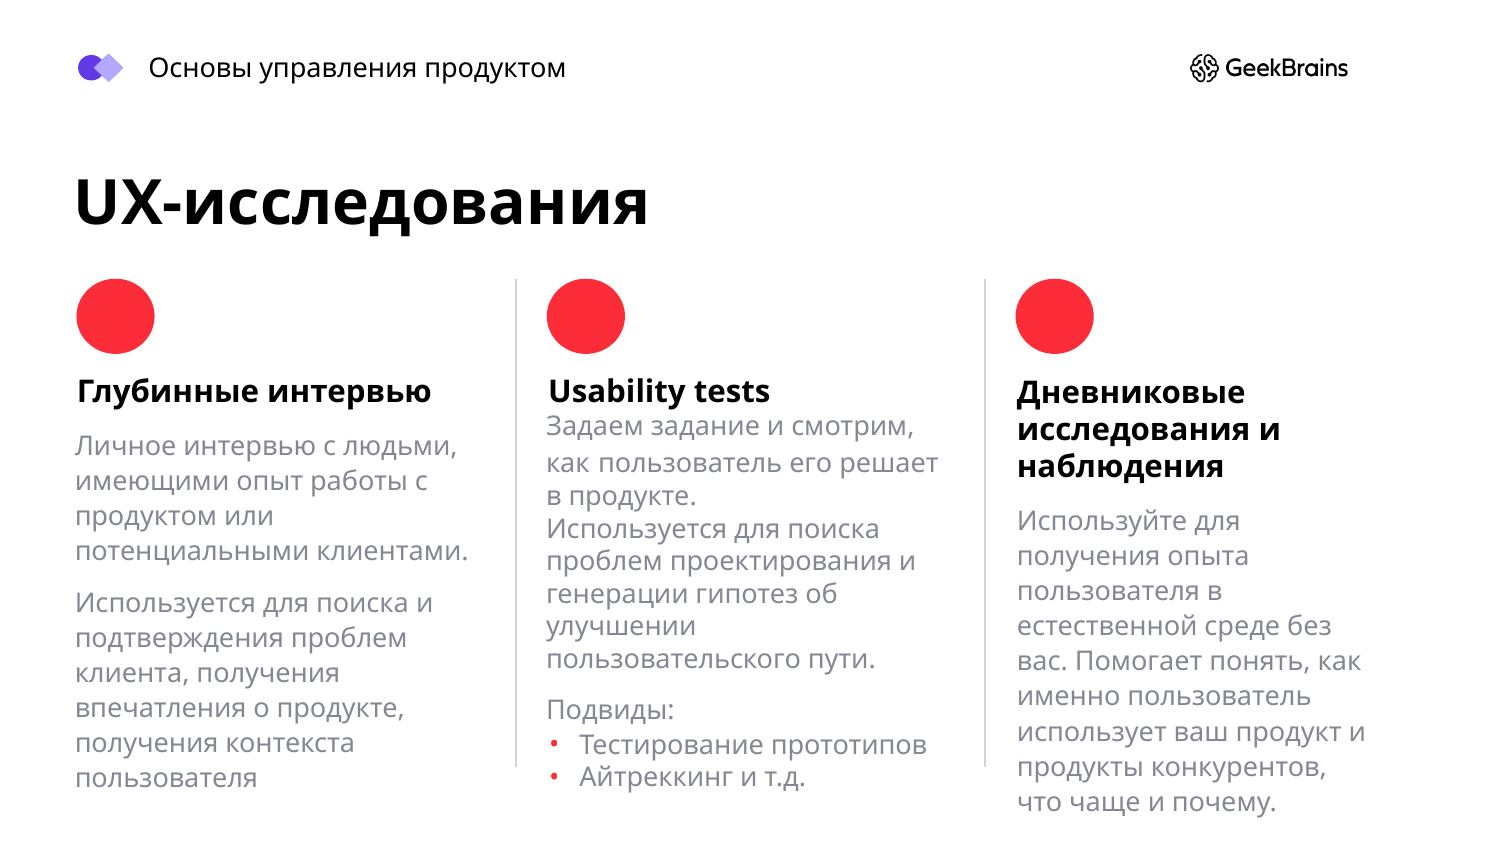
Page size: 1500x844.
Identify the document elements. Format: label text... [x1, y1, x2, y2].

text_box [78, 54, 102, 81]
title UX-исследования [73, 161, 1324, 236]
picture [1189, 53, 1348, 83]
text_box [546, 278, 625, 354]
text_box Основы управления продуктом [141, 43, 1029, 81]
text_box Дневниковые исследования и наблюдения Используйте для получения опыта пользователя в естественной среде без вас. Помогает понять, как именно пользователь использует ваш продукт и продукты конкурентов, что чаще и почему. [1014, 349, 1376, 594]
text_box [93, 53, 124, 82]
text_box Глубинные интервью Личное интервью с людьми, имеющими опыт работы с продуктом или потенциальными клиентами. Используется для поиска и подтверждения проблем клиента, получения впечатления о продукте, получения контекста пользователя [74, 370, 478, 561]
text_box Usability tests Задаем задание и смотрим, как пользователь его решает в продукте. Используется для поиска проблем проектирования и генерации гипотез об улучшении пользовательского пути. Подвиды: Тестирование прототипов Айтреккинг и т.д. [546, 370, 950, 629]
text_box [76, 278, 155, 354]
text_box [1015, 278, 1094, 354]
